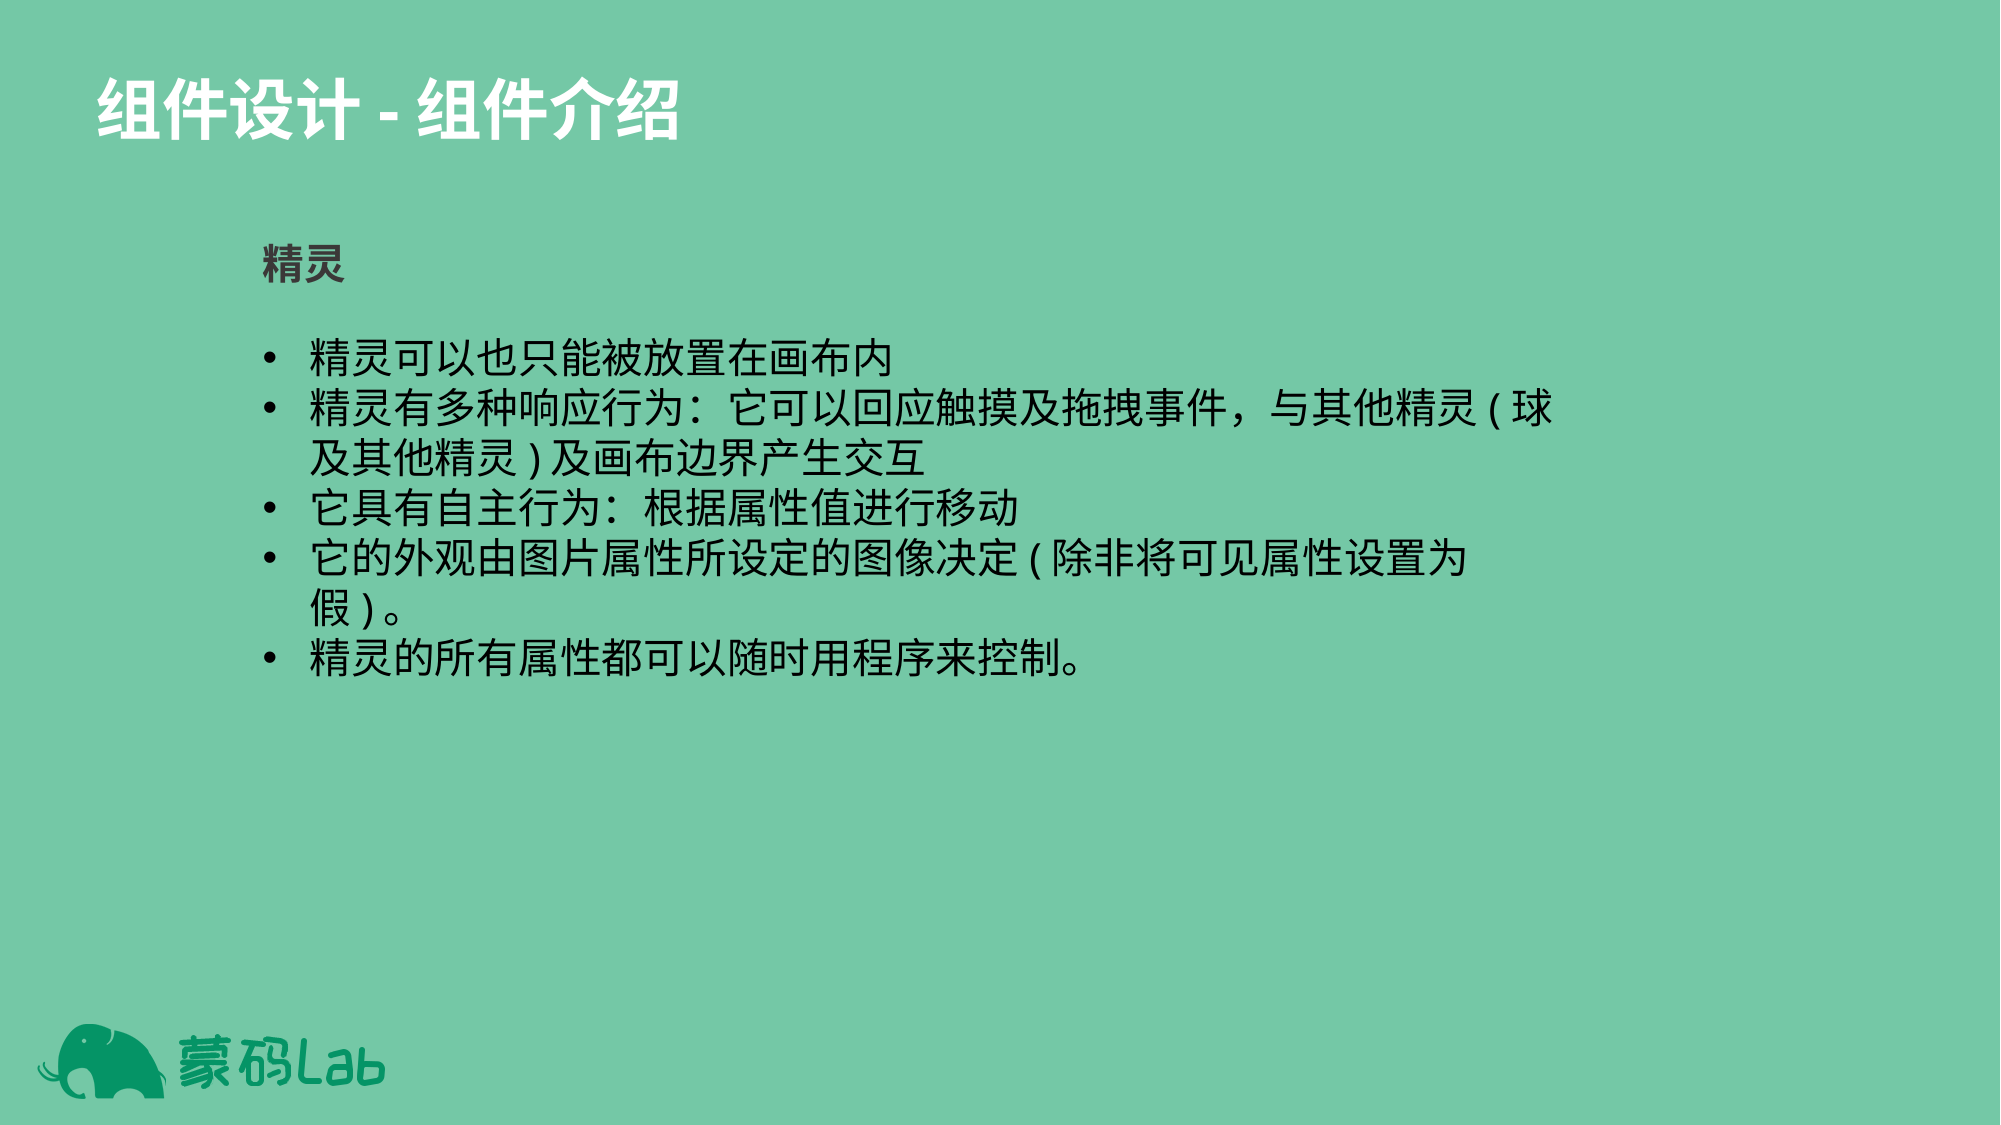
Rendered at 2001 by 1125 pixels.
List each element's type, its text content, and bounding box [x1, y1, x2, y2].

text_box 精灵 [248, 220, 414, 296]
picture [26, 1015, 394, 1108]
text_box 精灵可以也只能被放置在画布内 精灵有多种响应行为：它可以回应触摸及拖拽事件，与其他精灵(球及其他精灵)及画布边界产生交互 它具有自主行为：根据属性值进行移动 它的外观由图片属性所设定的图像决定(除非将可见属性设置为假)。 精灵的所有属性都可以随时用程序来控制。 [247, 324, 1577, 735]
list 组件设计-组件介绍 [80, 69, 1000, 174]
